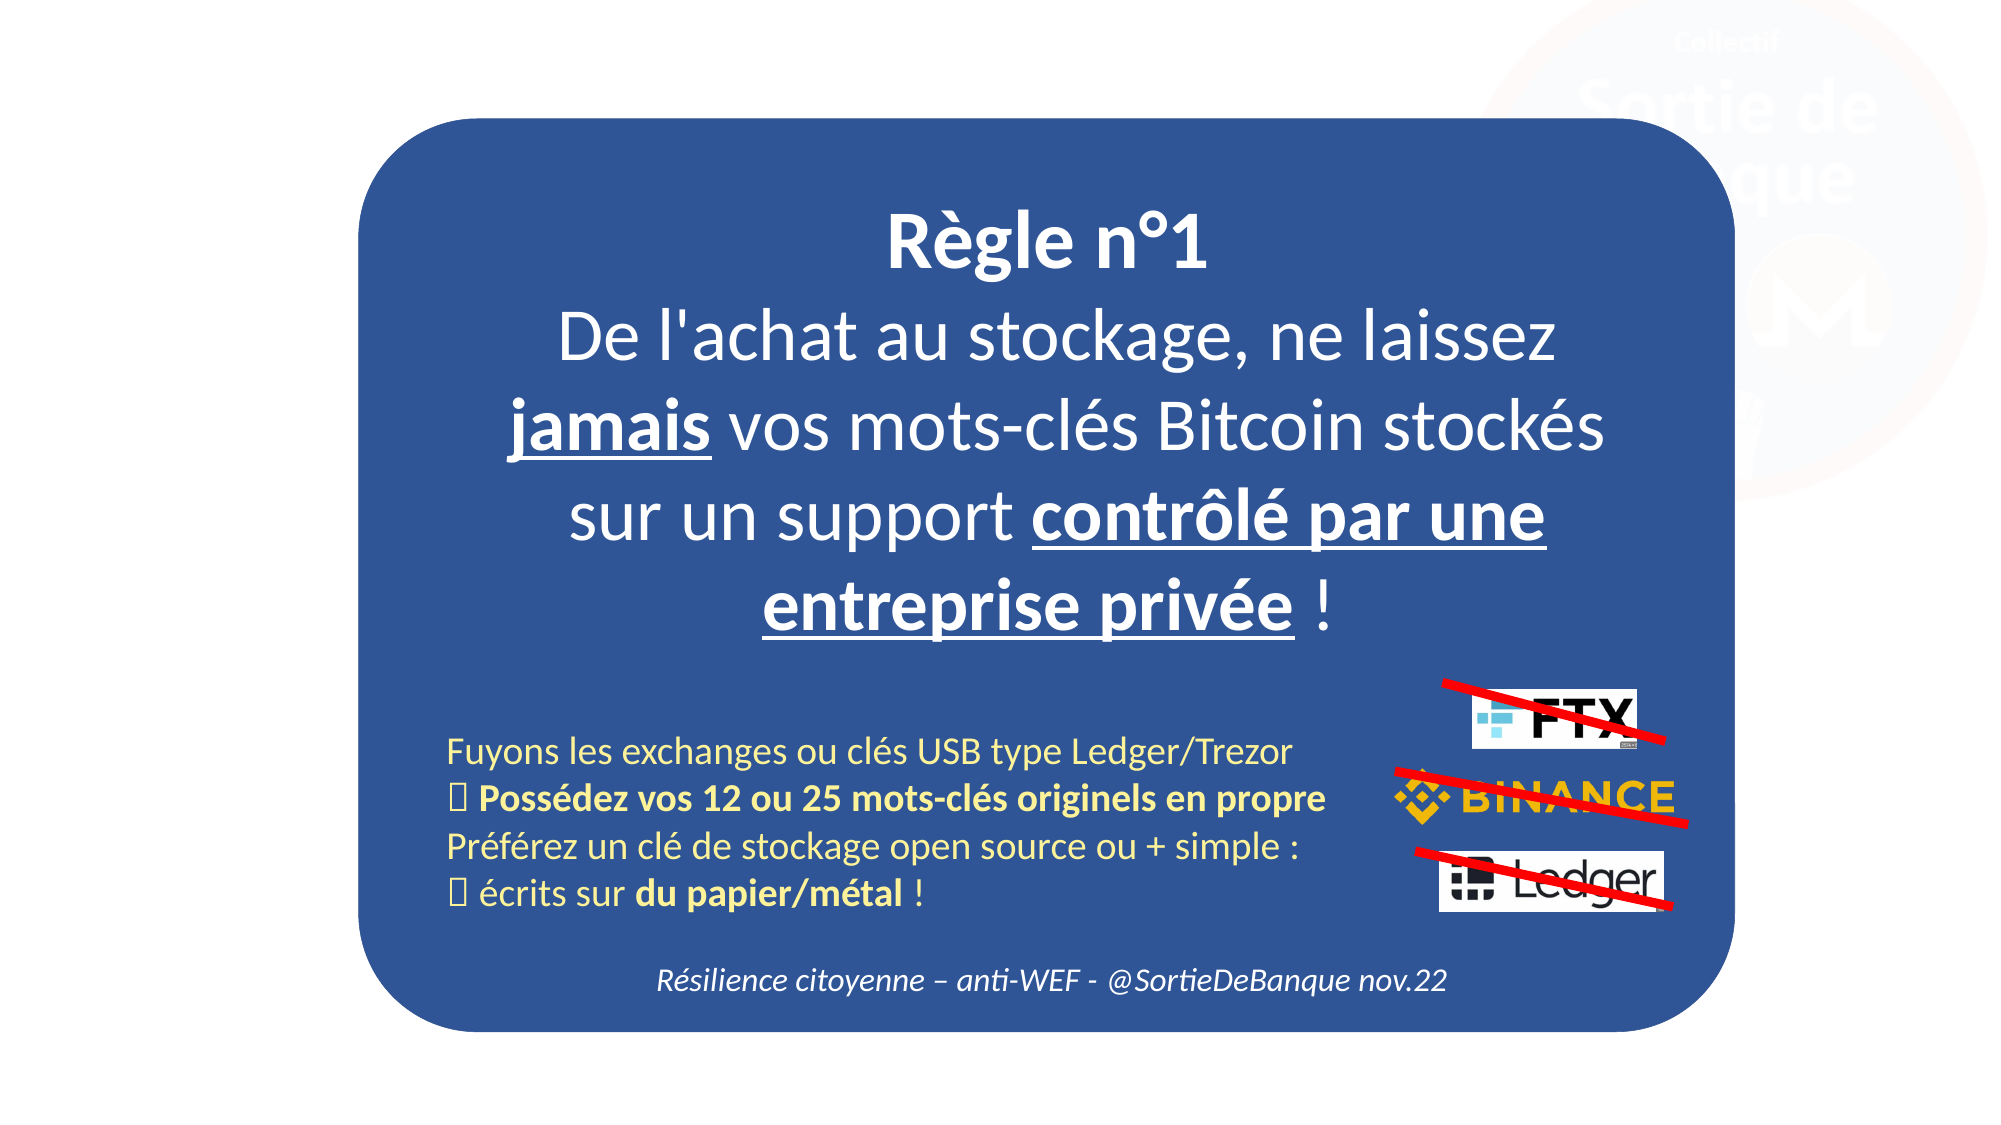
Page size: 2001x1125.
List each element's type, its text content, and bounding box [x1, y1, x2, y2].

text_box Fuyons les exchanges ou clés USB type Ledger/Trezor  Possédez vos 12 ou 25 mots-clés originels en propre Préférez un clé de stockage open source ou + simple :  écrits sur du papier/métal ! [431, 672, 1383, 923]
text_box [357, 117, 1736, 1033]
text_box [1394, 771, 1689, 825]
picture [1472, 742, 1637, 749]
picture [1439, 907, 1664, 912]
text_box Règle n°1 De l'achat au stockage, ne laissez jamais vos mots-clés Bitcoin stockés sur un support contrôlé par une entreprise privée ! [443, 178, 1672, 698]
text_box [1415, 851, 1674, 907]
text_box Résilience citoyenne – anti-WEF - @SortieDeBanque nov.22 [641, 950, 1642, 1006]
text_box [1442, 682, 1666, 742]
